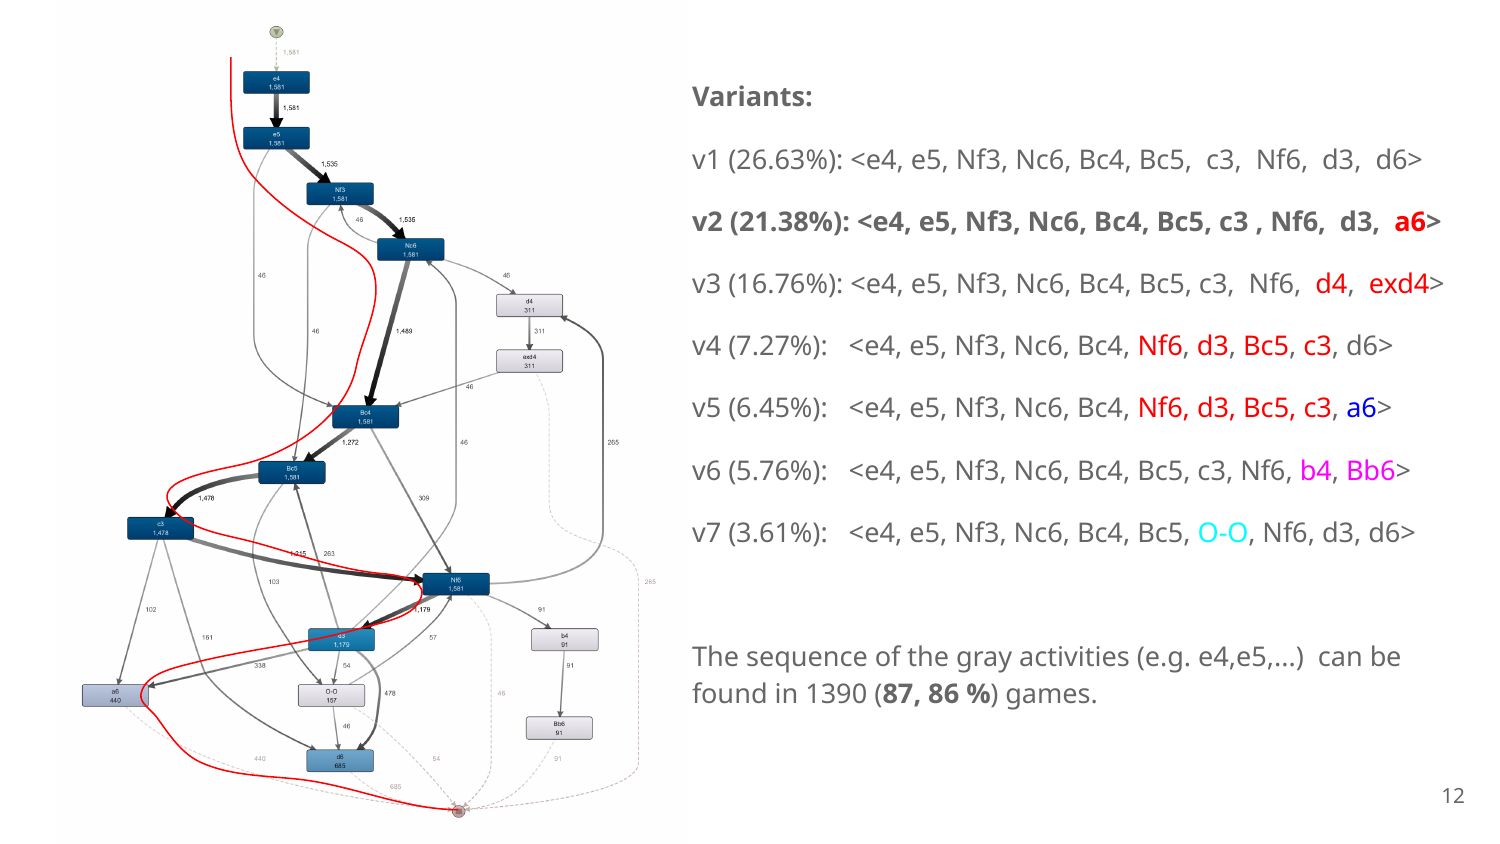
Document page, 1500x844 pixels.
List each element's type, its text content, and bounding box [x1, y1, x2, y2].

picture [55, 0, 690, 844]
list Variants: v1 (26.63%): <e4, e5, Nf3, Nc6, Bc4, Bc5, c3, Nf6, d3, d6> v2 (21.38%): <e4, e5, Nf3, Nc6, Bc4, Bc5, c3 , Nf6, d3, a6> v3 (16.76%): <e4, e5, Nf3, Nc6, Bc4, Bc5, c3, Nf6, d4, exd4> v4 (7.27%): <e4, e5, Nf3, Nc6, Bc4, Nf6, d3, Bc5, c3, d6> v5 (6.45%): <e4, e5, Nf3, Nc6, Bc4, Nf6, d3, Bc5, c3, a6> v6 (5.76%): <e4, e5, Nf3, Nc6, Bc4, Bc5, c3, Nf6, b4, Bb6> v7 (3.61%): <e4, e5, Nf3, Nc6, Bc4, Bc5, O-O, Nf6, d3, d6> The sequence of the gray activities (e.g. e4,e5,...) can be found in 1390 (87, 86 %) games. [695, 60, 1470, 765]
slide_number ‹#› [1389, 764, 1480, 830]
